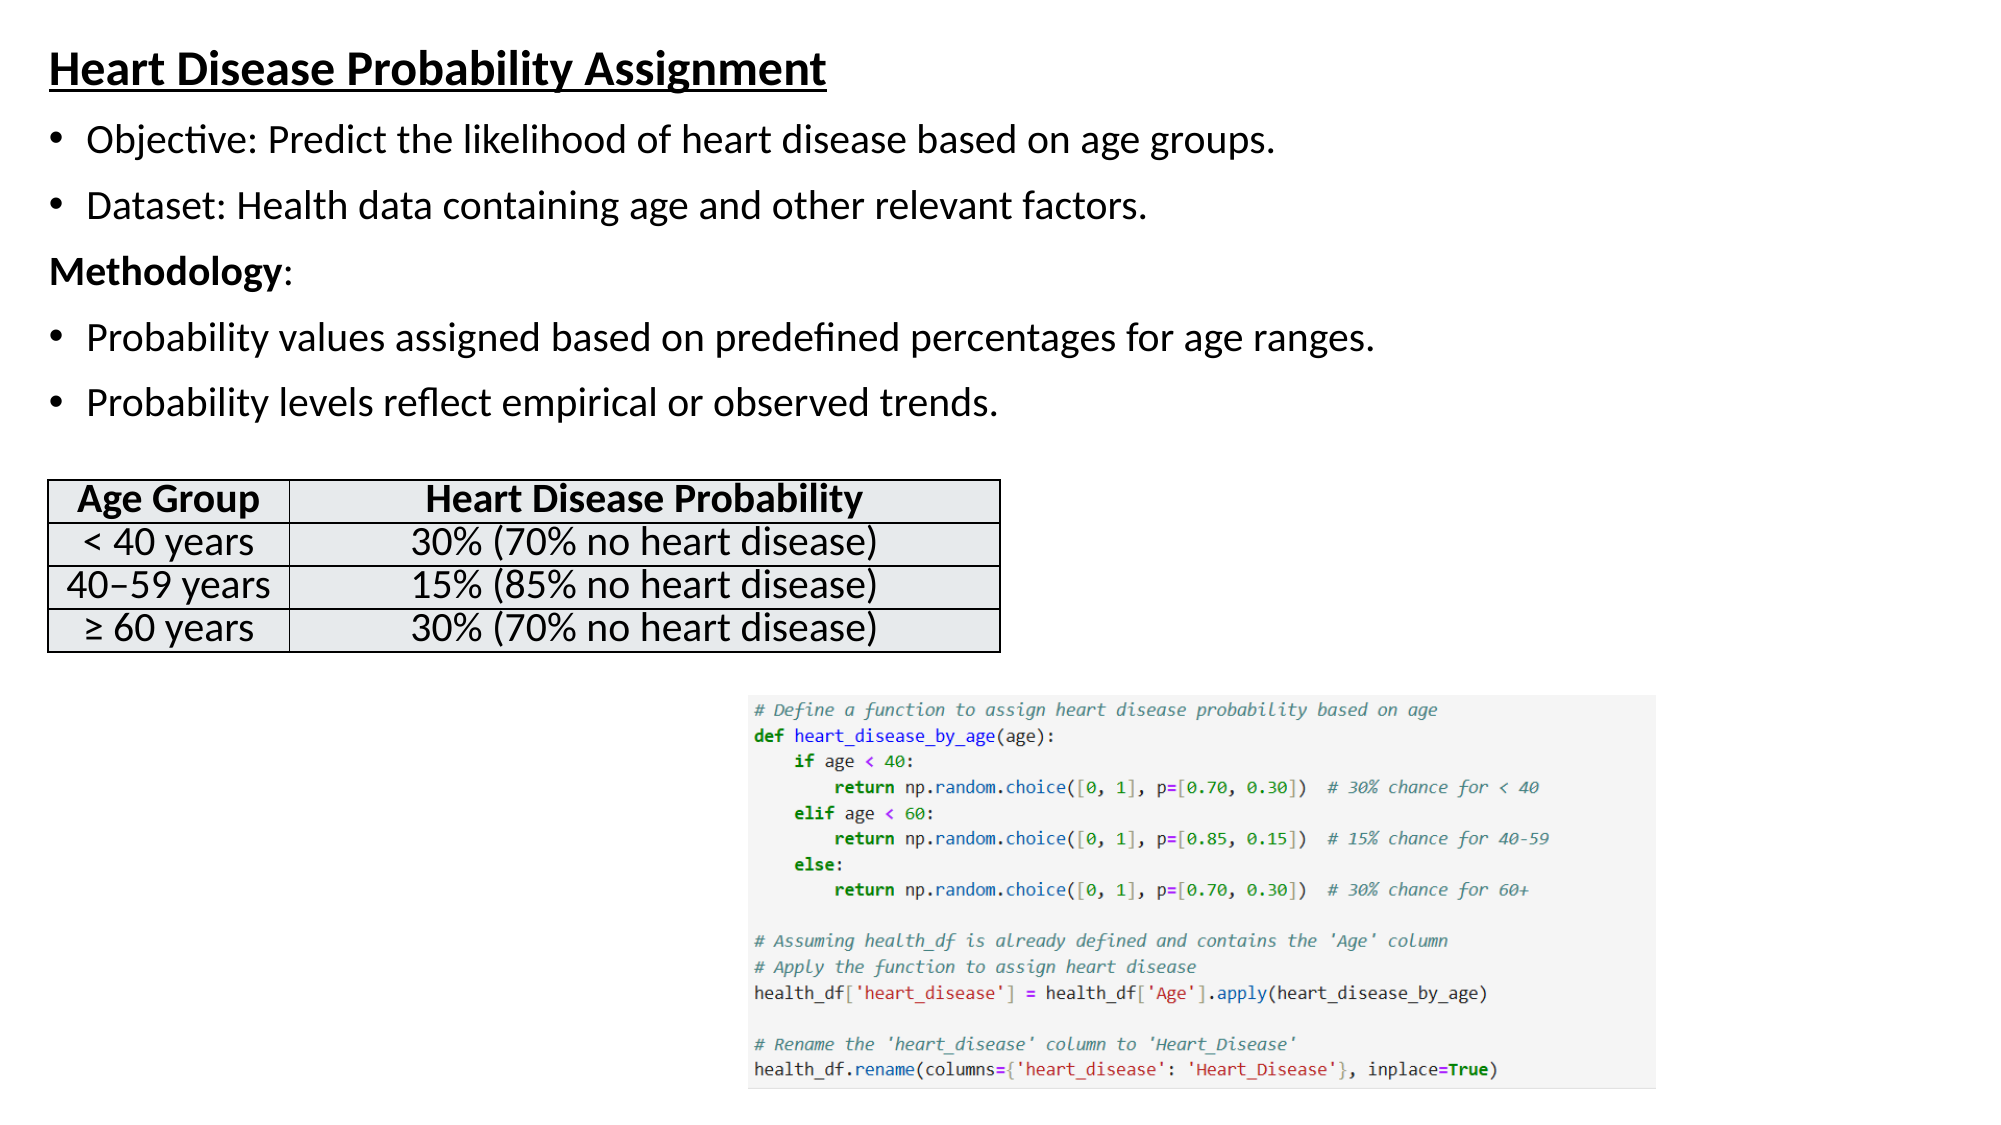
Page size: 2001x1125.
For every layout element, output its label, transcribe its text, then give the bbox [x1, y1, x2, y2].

table_header Age Group [49, 481, 289, 522]
table_header Heart Disease Probability [290, 481, 999, 522]
picture [747, 695, 1656, 1091]
table_cell 40–59 years [49, 567, 289, 608]
table_cell ≥ 60 years [49, 610, 289, 651]
table_cell 30% (70% no heart disease) [290, 524, 999, 565]
table_cell 15% (85% no heart disease) [290, 567, 999, 608]
table_cell < 40 years [49, 524, 289, 565]
list Heart Disease Probability Assignment Objective: Predict the likelihood of heart disease based on age groups. Dataset: Health data containing age and other relevant factors. Methodology: Probability values assigned based on predefined percentages for age ranges. Probability levels reflect empirical or observed trends. [33, 35, 1961, 1081]
table_cell 30% (70% no heart disease) [290, 610, 999, 651]
